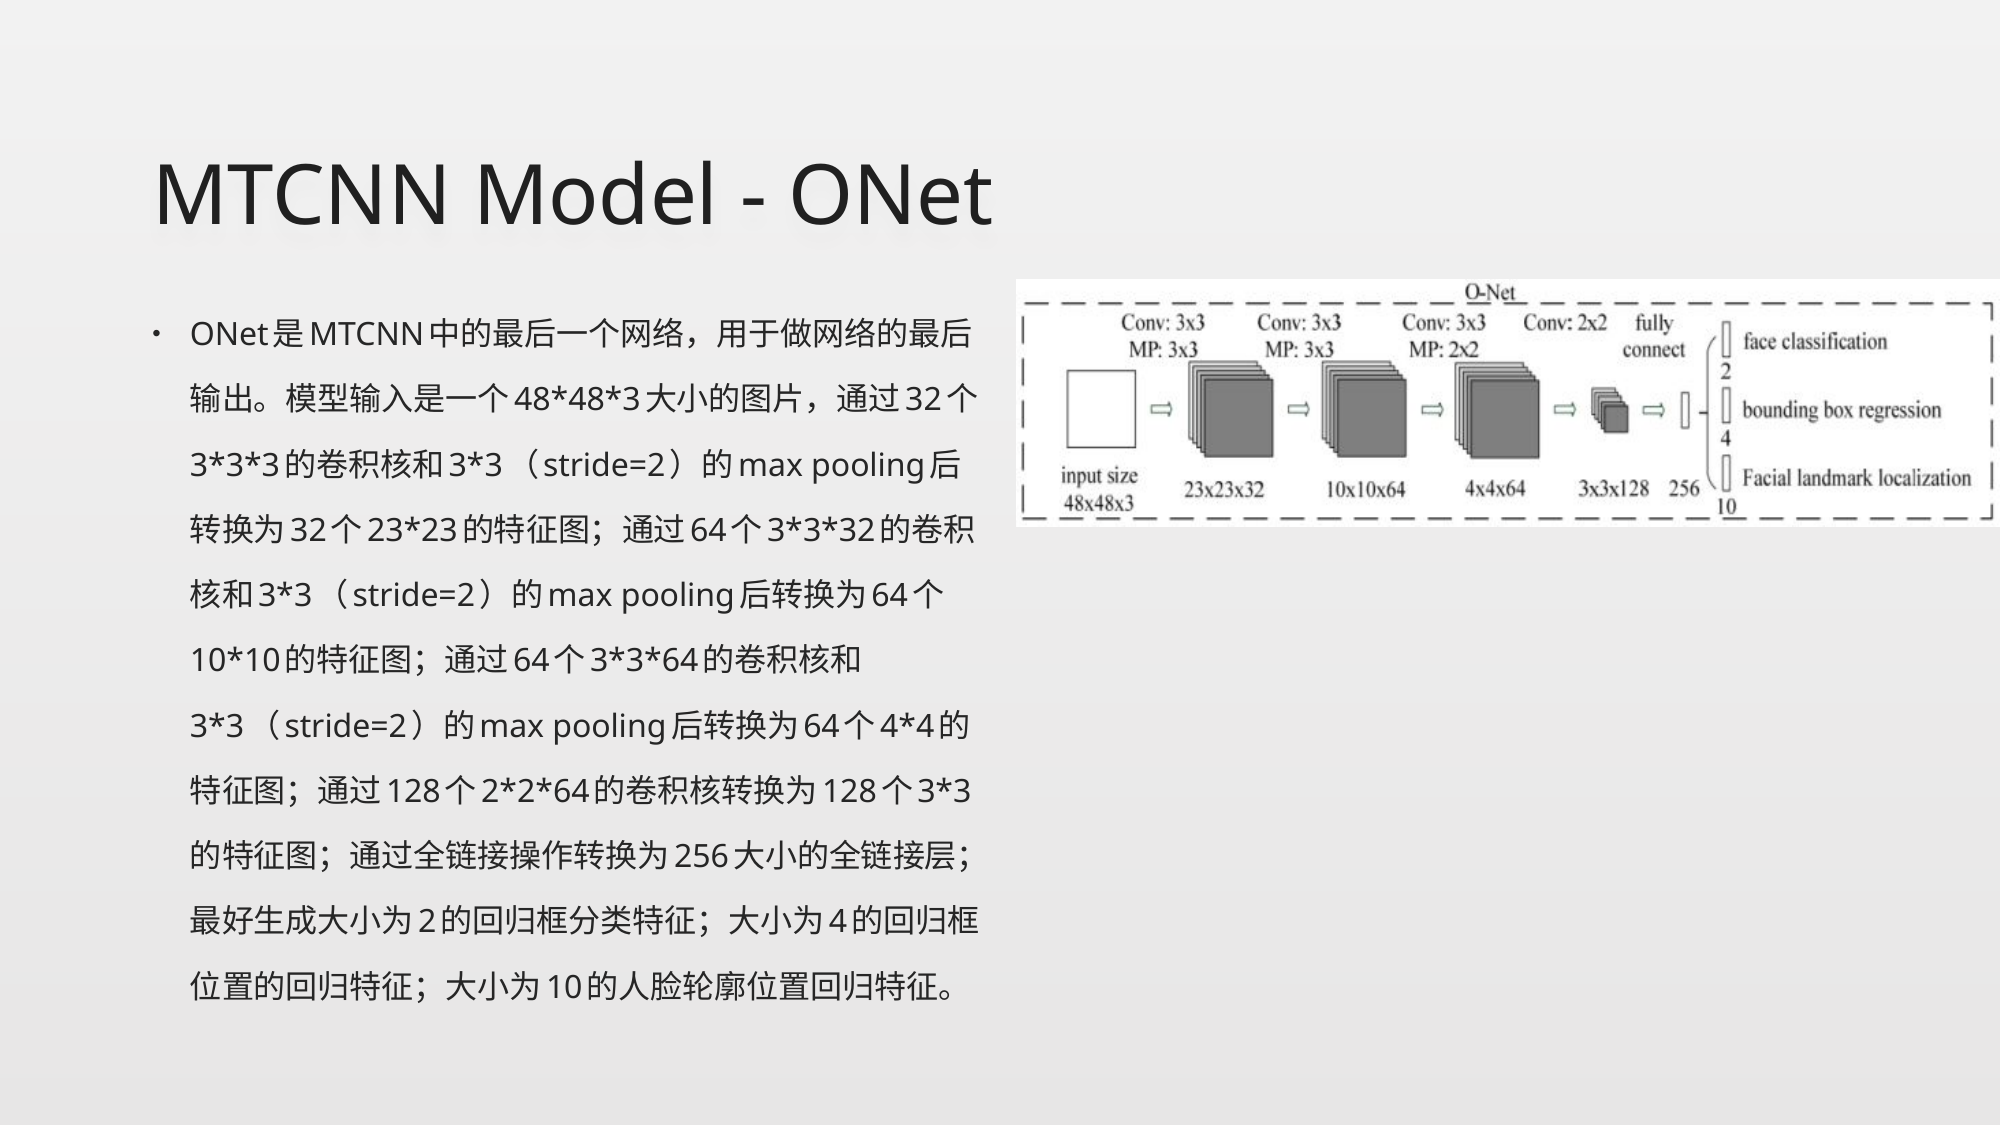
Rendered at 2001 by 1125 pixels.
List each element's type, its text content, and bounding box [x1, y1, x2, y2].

list ONet是MTCNN中的最后一个网络，用于做网络的最后输出。模型输入是一个48*48*3大小的图片，通过32个3*3*3的卷积核和3*3（stride=2）的max pooling后转换为32个23*23的特征图；通过64个3*3*32的卷积核和3*3（stride=2）的max pooling后转换为64个10*10的特征图；通过64个3*3*64的卷积核和3*3（stride=2）的max pooling后转换为64个4*4的特征图；通过128个2*2*64的卷积核转换为128个3*3的特征图；通过全链接操作转换为256大小的全链接层；最好生成大小为2的回归框分类特征；大小为4的回归框位置的回归特征；大小为10的人脸轮廓位置回归特征。 [137, 279, 1002, 1014]
title MTCNN Model - ONet [137, 32, 1863, 250]
picture [1016, 279, 2000, 527]
